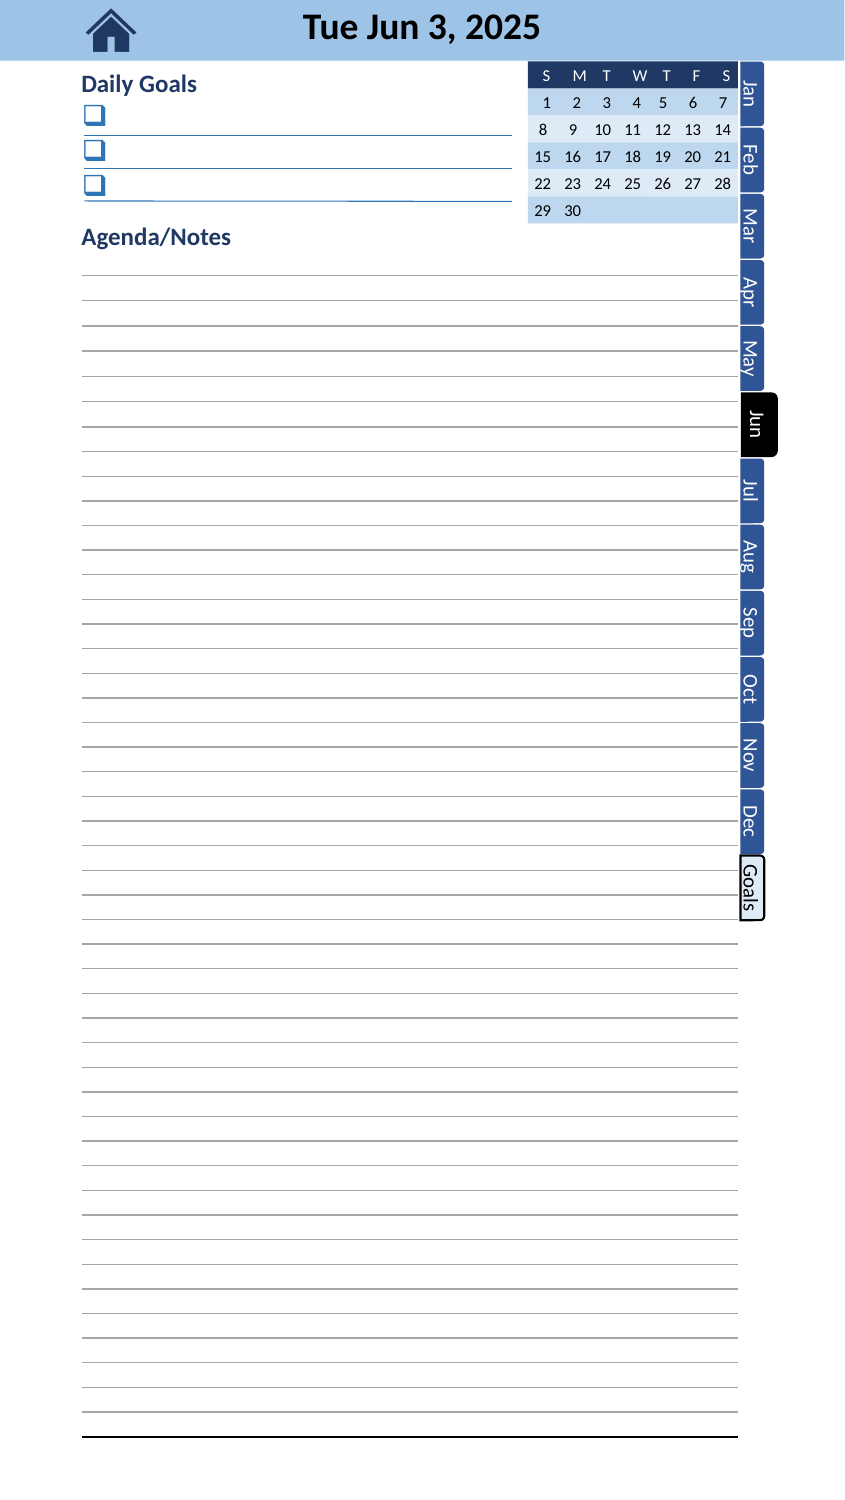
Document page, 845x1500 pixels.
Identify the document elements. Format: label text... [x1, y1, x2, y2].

picture [82, 1, 140, 59]
list Tue Jun 3, 2025 [190, 0, 655, 61]
